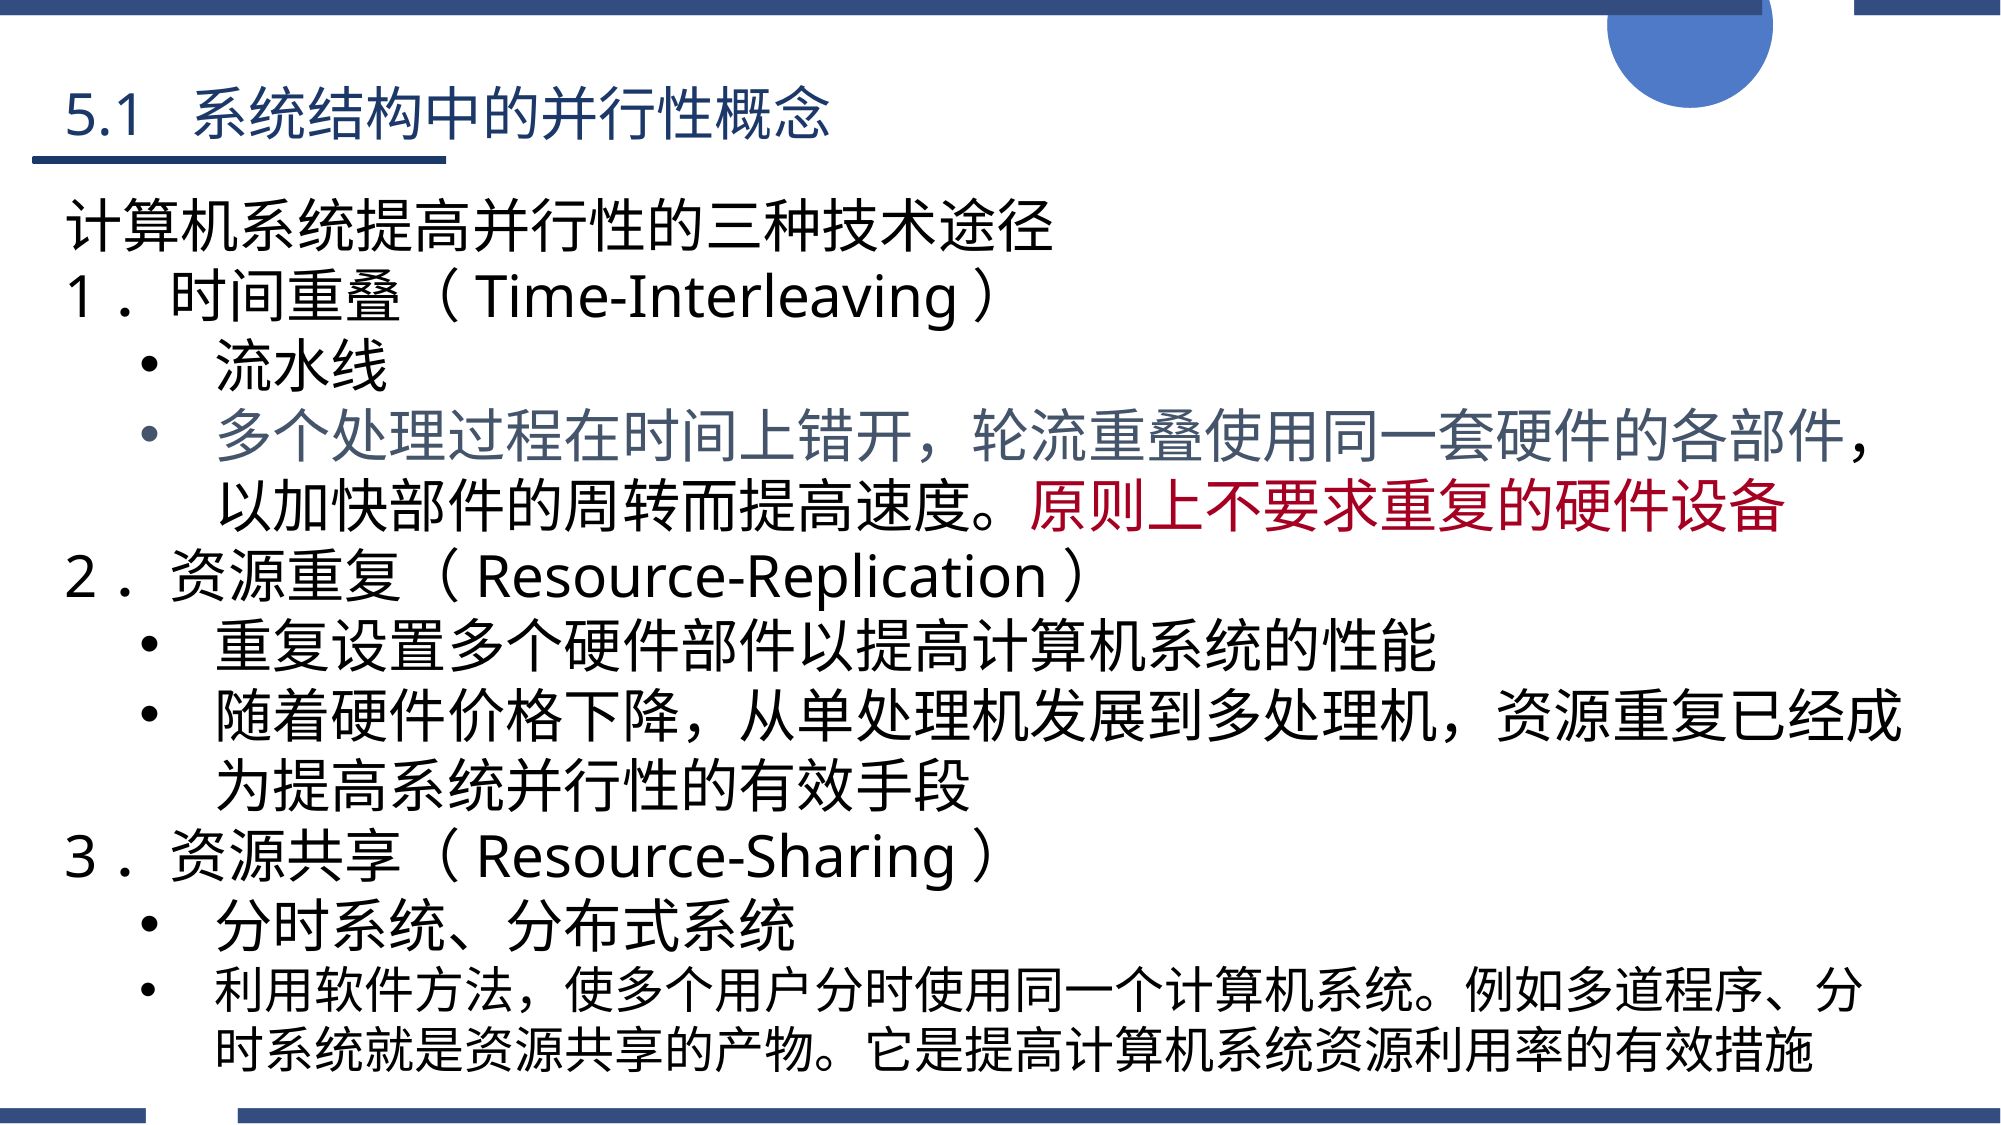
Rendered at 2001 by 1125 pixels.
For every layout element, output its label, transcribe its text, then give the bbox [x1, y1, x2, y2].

text_box 计算机系统提高并行性的三种技术途径 1．时间重叠（Time-Interleaving） 流水线 多个处理过程在时间上错开，轮流重叠使用同一套硬件的各部件，以加快部件的周转而提高速度。原则上不要求重复的硬件设备 2．资源重复（Resource-Replication） 重复设置多个硬件部件以提高计算机系统的性能 随着硬件价格下降，从单处理机发展到多处理机，资源重复已经成为提高系统并行性的有效手段 3．资源共享（Resource-Sharing） 分时系统、分布式系统 利用软件方法，使多个用户分时使用同一个计算机系统。例如多道程序、分时系统就是资源共享的产物。它是提高计算机系统资源利用率的有效措施 [49, 181, 1926, 1125]
text_box 5.1 系统结构中的并行性概念 [49, 73, 1046, 159]
